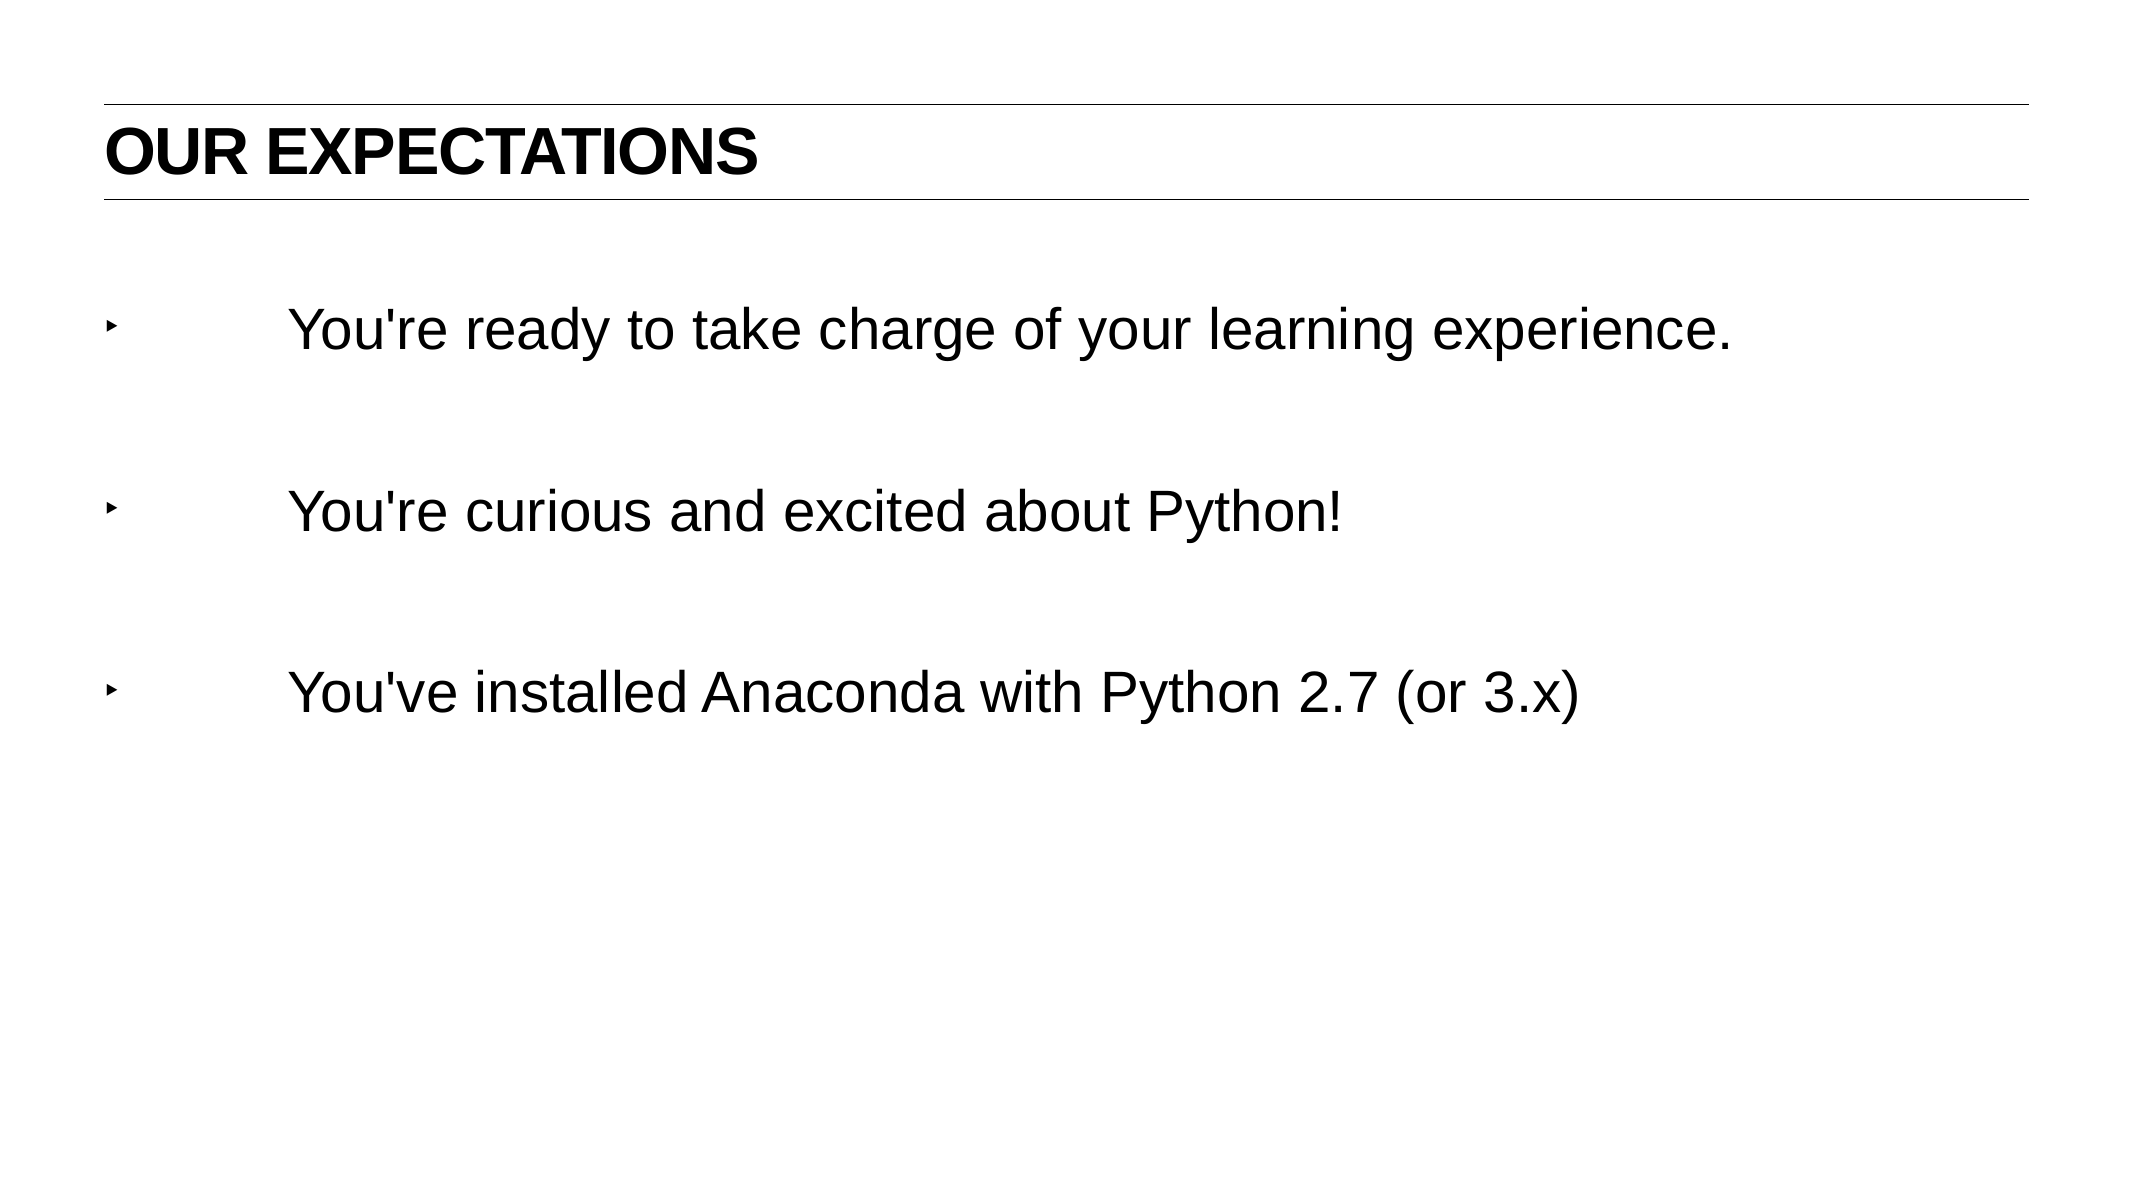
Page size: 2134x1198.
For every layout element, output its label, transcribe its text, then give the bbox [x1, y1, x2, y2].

list You're ready to take charge of your learning experience. You're curious and excited about Python! You've installed Anaconda with Python 2.7 (or 3.x) [103, 230, 1837, 1157]
list OUR EXPECTATIONS [103, 120, 1372, 193]
